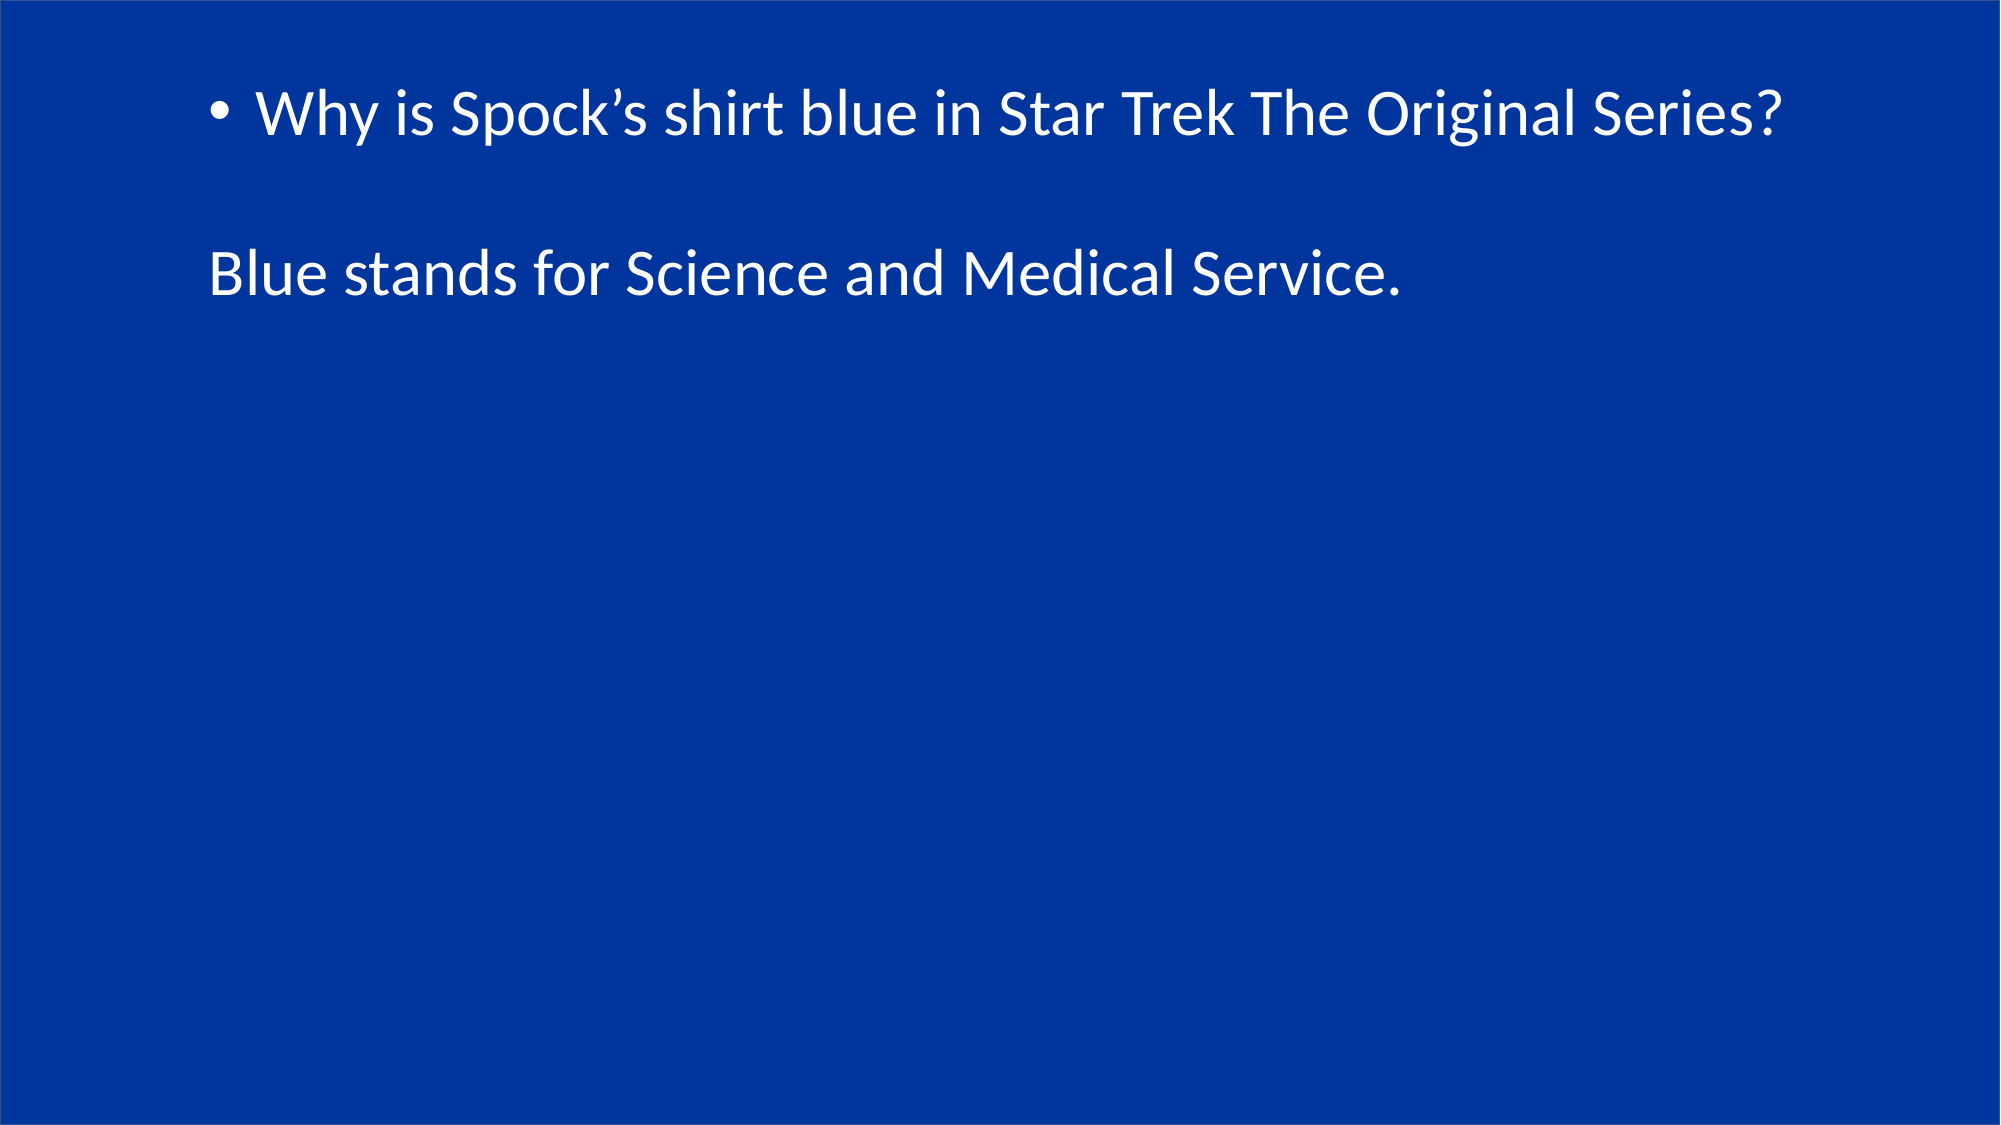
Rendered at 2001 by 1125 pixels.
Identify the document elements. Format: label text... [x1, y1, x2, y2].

text_box [0, 0, 2000, 1125]
text_box Why is Spock’s shirt blue in Star Trek The Original Series? Blue stands for Science and Medical Service. [194, 61, 1802, 317]
